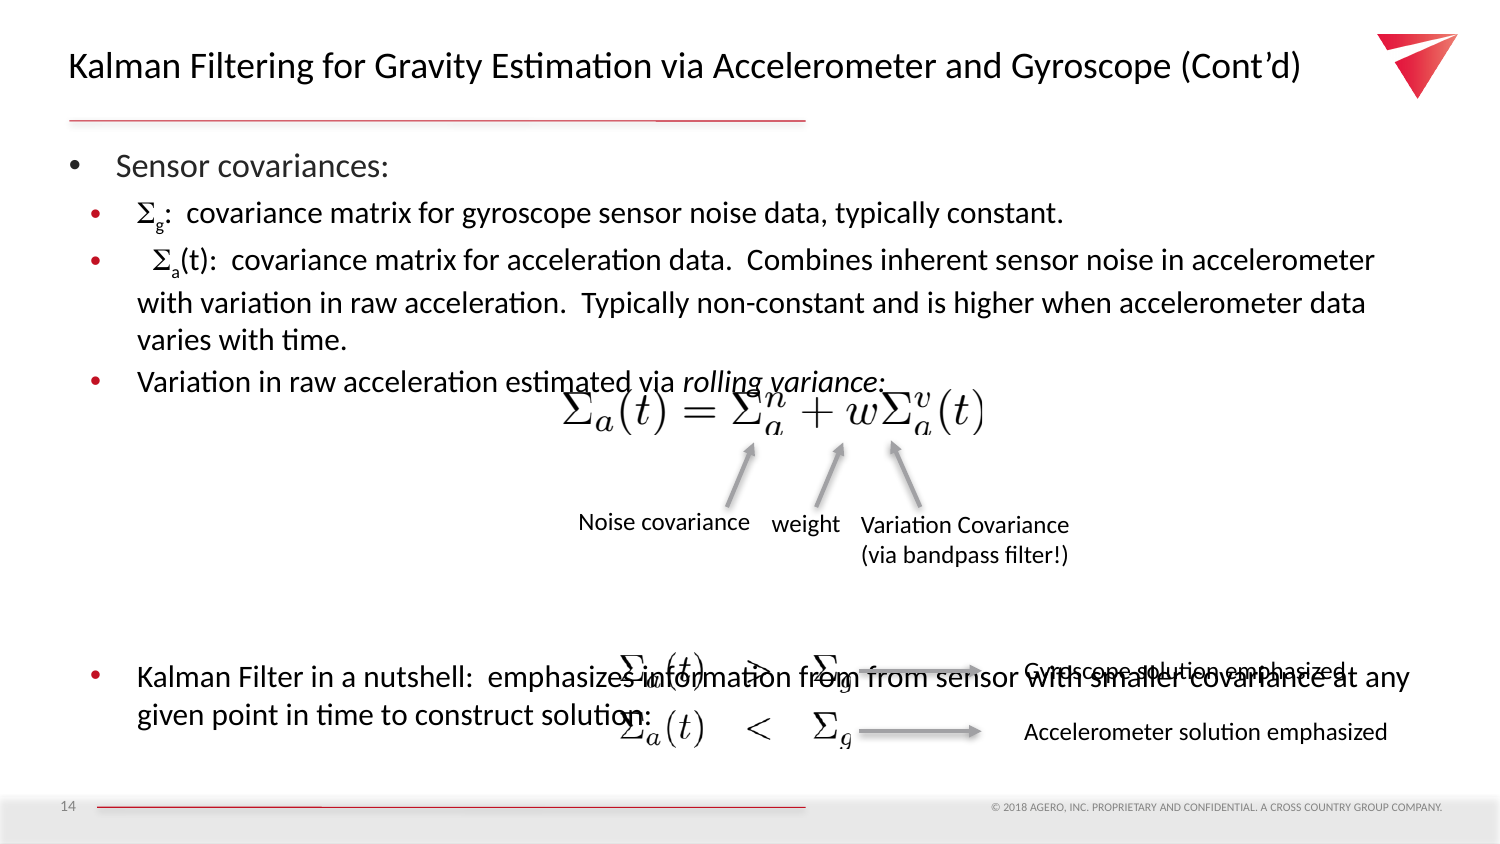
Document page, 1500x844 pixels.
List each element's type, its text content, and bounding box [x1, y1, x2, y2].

picture [619, 652, 851, 749]
list Sensor covariances: Sg: covariance matrix for gyroscope sensor noise data, typically constant. Sa(t): covariance matrix for acceleration data. Combines inherent sensor noise in accelerometer with variation in raw acceleration. Typically non-constant and is higher when accelerometer data varies with time. Variation in raw acceleration estimated via rolling variance: Kalman Filter in a nutshell: emphasizes information from from sensor with smaller covariance at any given point in time to construct solution: [53, 140, 1454, 785]
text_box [890, 443, 921, 508]
text_box Gyroscope solution emphasized [1009, 647, 1378, 692]
text_box Accelerometer solution emphasized [1009, 708, 1417, 754]
title Kalman Filtering for Gravity Estimation via Accelerometer and Gyroscope (Cont’d) [53, 35, 1379, 99]
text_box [815, 443, 844, 508]
text_box Variation Covariance (via bandpass filter!) [846, 501, 1103, 576]
text_box Noise covariance [563, 498, 756, 543]
text_box weight [756, 500, 846, 546]
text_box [726, 443, 755, 508]
picture [562, 388, 983, 435]
picture [1377, 34, 1458, 99]
